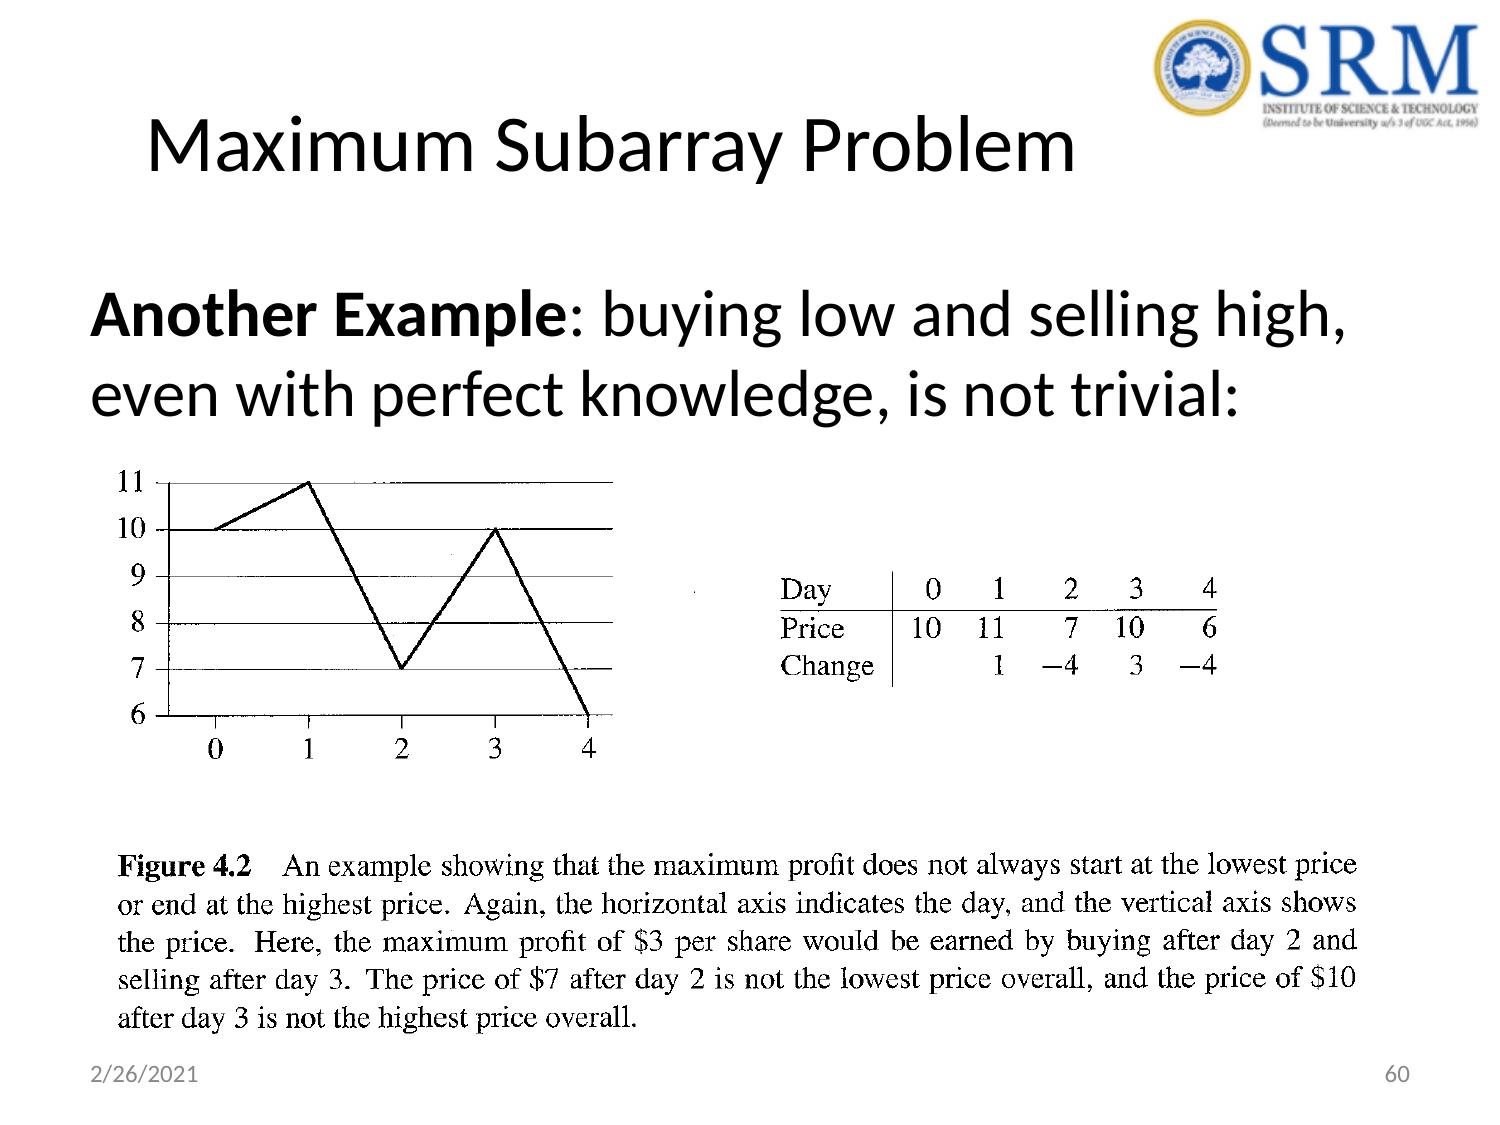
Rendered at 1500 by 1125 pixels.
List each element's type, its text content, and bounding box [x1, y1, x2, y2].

list Another Example: buying low and selling high, even with perfect knowledge, is not trivial: [75, 262, 1425, 1005]
picture [112, 449, 1368, 1038]
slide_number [75, 1042, 425, 1103]
slide_number ‹#› [1074, 1042, 1425, 1103]
title Maximum Subarray Problem [75, 45, 1150, 233]
picture [1151, 0, 1500, 151]
